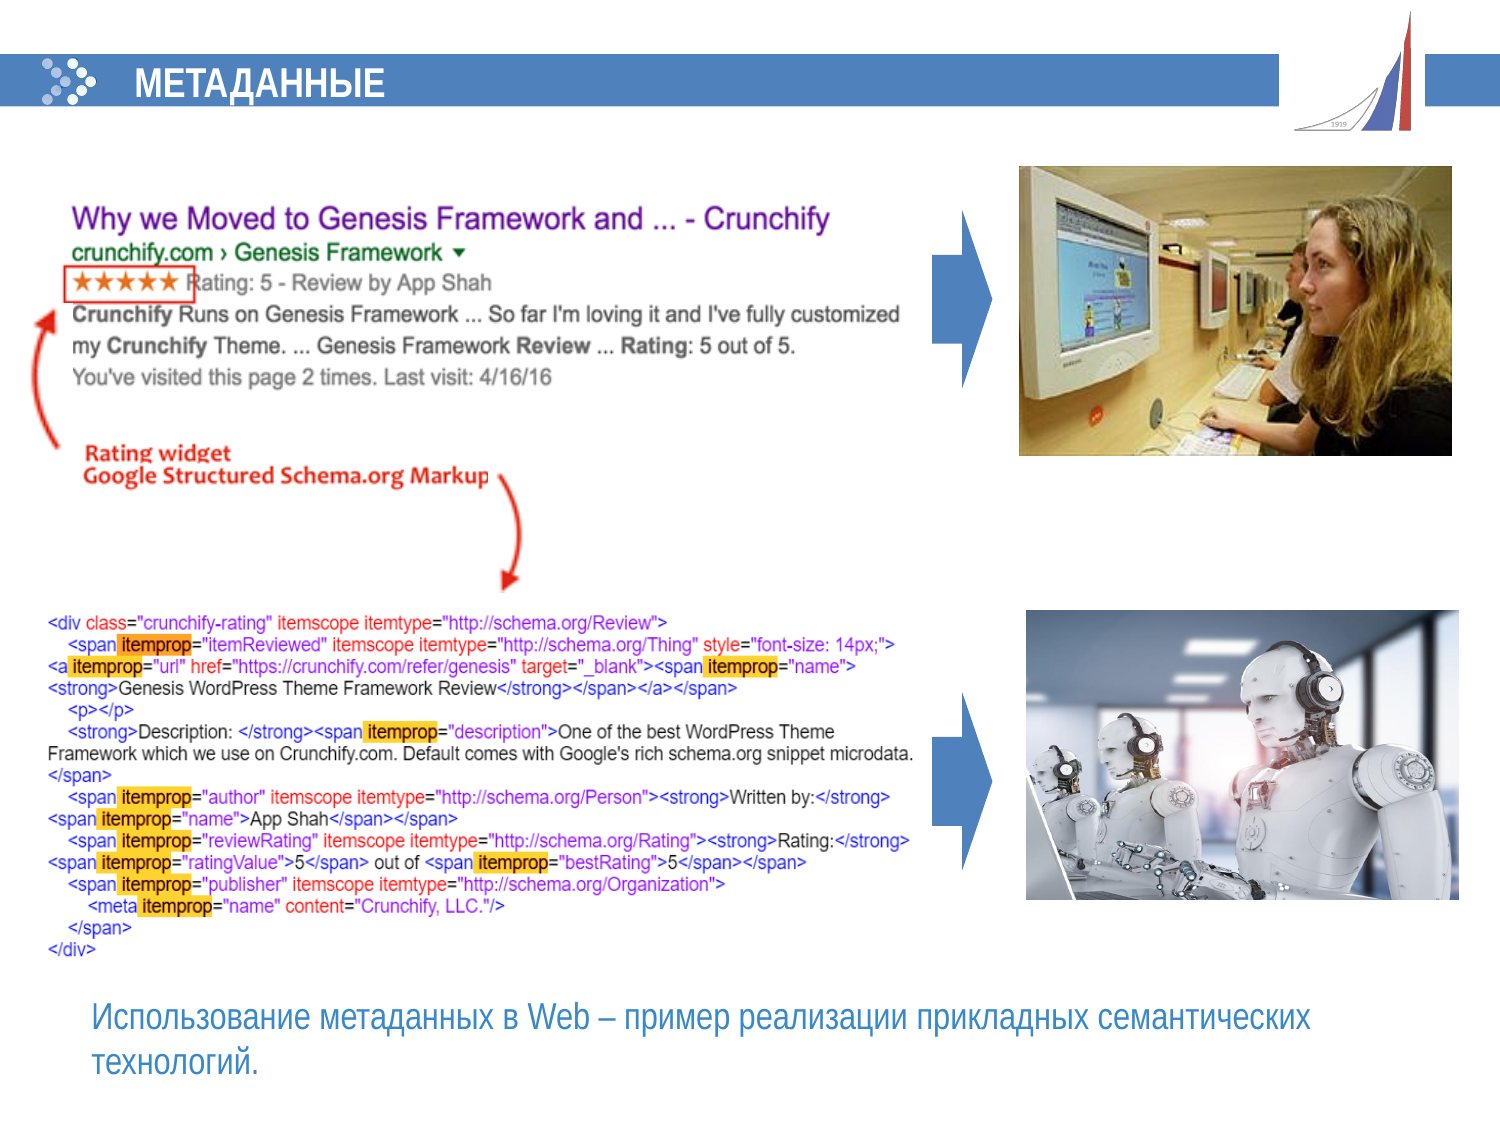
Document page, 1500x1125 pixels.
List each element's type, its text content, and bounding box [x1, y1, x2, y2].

text_box [930, 690, 995, 873]
picture [81, 443, 525, 594]
text_box МЕТАДАННЫЕ [119, 48, 1500, 114]
picture [18, 203, 918, 456]
text_box Использование метаданных в Web – пример реализации прикладных семантических технологий. [76, 984, 1400, 1090]
picture [37, 54, 98, 108]
picture [1019, 165, 1452, 456]
picture [1291, 114, 1414, 138]
picture [1291, 11, 1414, 48]
text_box [930, 208, 995, 391]
picture [1026, 609, 1459, 900]
picture [42, 609, 918, 965]
